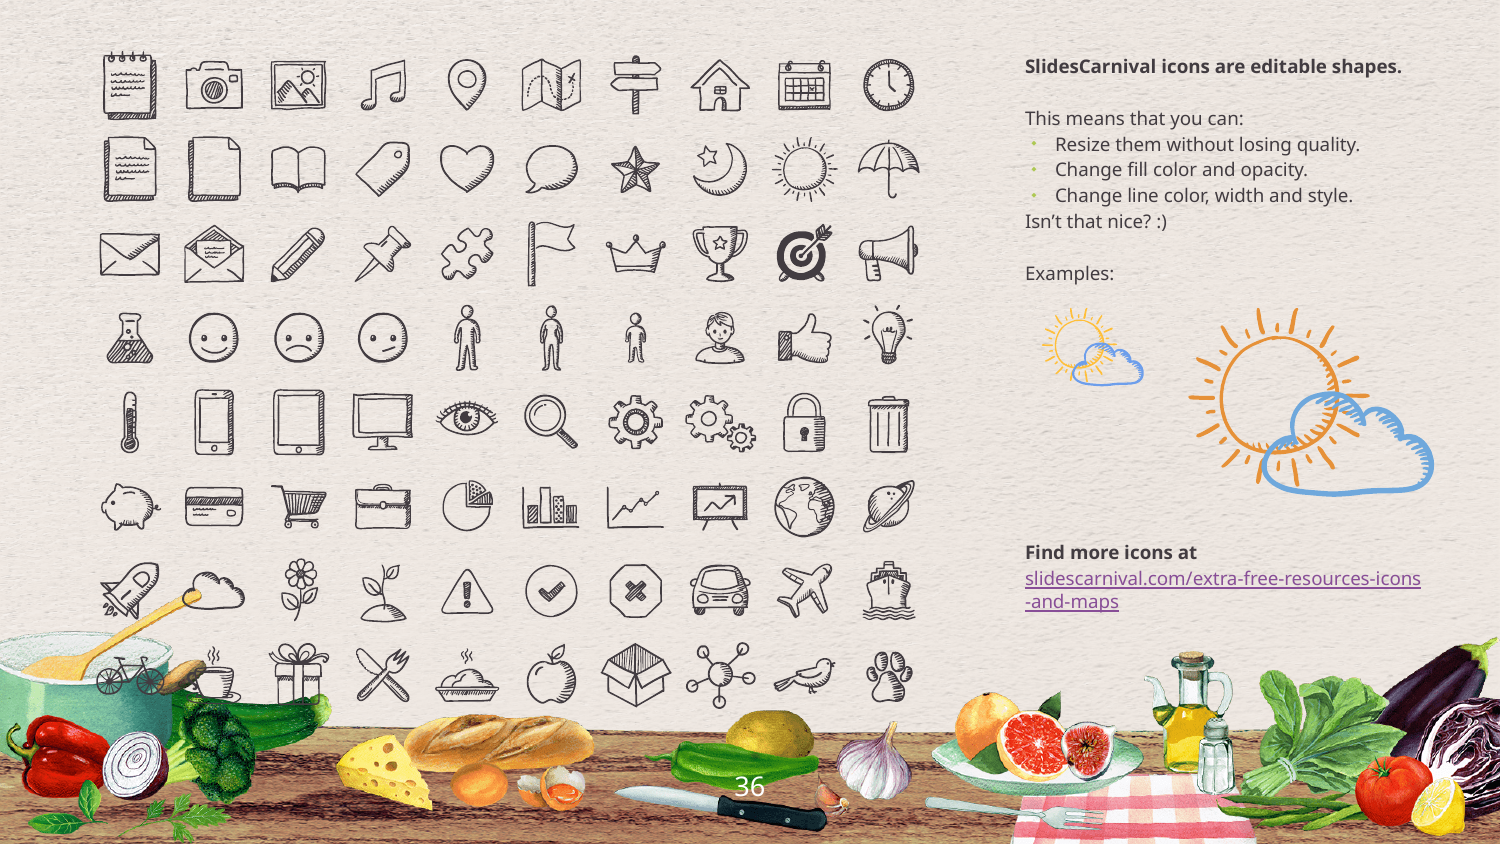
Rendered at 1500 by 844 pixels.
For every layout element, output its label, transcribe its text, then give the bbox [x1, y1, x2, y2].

text_box [106, 312, 154, 364]
text_box [539, 305, 564, 371]
text_box [186, 666, 242, 705]
text_box [692, 482, 748, 531]
text_box [1256, 457, 1263, 484]
text_box [611, 145, 660, 193]
text_box [271, 485, 327, 529]
text_box [1084, 370, 1088, 382]
text_box [863, 58, 915, 112]
text_box [606, 486, 664, 529]
text_box [182, 571, 245, 610]
text_box [1221, 449, 1241, 468]
text_box [1336, 423, 1360, 438]
text_box [1256, 308, 1265, 335]
text_box [524, 394, 578, 449]
text_box [440, 227, 494, 281]
text_box [270, 227, 325, 283]
text_box [1196, 357, 1221, 372]
text_box [453, 304, 481, 371]
text_box [1244, 454, 1251, 465]
text_box [99, 233, 160, 276]
text_box [525, 564, 578, 618]
text_box [355, 483, 411, 530]
text_box [1188, 395, 1215, 400]
text_box [1261, 391, 1435, 497]
text_box [1337, 355, 1360, 368]
text_box [605, 234, 666, 274]
text_box [194, 389, 234, 456]
text_box [281, 558, 319, 622]
text_box [185, 486, 244, 527]
text_box [685, 395, 757, 453]
text_box [273, 389, 325, 456]
text_box [1204, 378, 1214, 384]
text_box [776, 223, 833, 282]
list Find more icons at slidescarnival.com/extra-free-resources-icons-and-maps [1025, 537, 1425, 630]
text_box [809, 191, 813, 202]
text_box [600, 643, 672, 708]
text_box [777, 313, 832, 364]
text_box [776, 563, 833, 619]
text_box [522, 486, 580, 529]
text_box [871, 311, 906, 365]
text_box [610, 55, 662, 115]
text_box [692, 226, 748, 283]
text_box [773, 658, 836, 695]
text_box [1245, 328, 1251, 339]
text_box [1275, 322, 1280, 333]
text_box [1045, 307, 1113, 375]
text_box [100, 562, 160, 620]
text_box [268, 643, 330, 706]
text_box [1271, 406, 1339, 455]
text_box [188, 136, 242, 202]
text_box [442, 480, 493, 532]
text_box [103, 51, 157, 121]
text_box [1196, 423, 1220, 438]
text_box [778, 60, 831, 111]
text_box [1288, 308, 1299, 335]
text_box [360, 59, 406, 111]
text_box [96, 656, 165, 695]
text_box [103, 136, 157, 202]
text_box [1317, 446, 1335, 470]
text_box [352, 393, 413, 451]
slide_number ‹#› [705, 732, 795, 844]
text_box [866, 651, 913, 703]
text_box [1220, 325, 1238, 349]
text_box [1345, 393, 1370, 399]
text_box [441, 568, 494, 615]
text_box [863, 480, 915, 533]
text_box [1319, 325, 1335, 348]
text_box [625, 312, 647, 363]
text_box [207, 646, 220, 665]
text_box [689, 564, 751, 616]
text_box [858, 225, 919, 282]
text_box [1276, 460, 1281, 472]
text_box [521, 58, 582, 112]
text_box [357, 312, 408, 363]
text_box [440, 145, 495, 193]
text_box [608, 395, 663, 450]
text_box [120, 391, 139, 454]
text_box [355, 141, 410, 197]
text_box [609, 564, 663, 619]
text_box [101, 483, 162, 531]
text_box [1219, 335, 1340, 454]
text_box [435, 668, 500, 702]
text_box [1342, 379, 1352, 384]
text_box [526, 643, 577, 704]
text_box [356, 648, 410, 703]
text_box [774, 137, 835, 201]
text_box [435, 400, 498, 436]
text_box [693, 142, 747, 196]
text_box [867, 395, 910, 453]
text_box [1205, 409, 1216, 414]
text_box [1306, 329, 1312, 339]
text_box [783, 392, 826, 453]
text_box [695, 311, 745, 365]
text_box [862, 561, 916, 621]
text_box [447, 59, 487, 111]
text_box [354, 225, 412, 283]
text_box [184, 224, 245, 283]
text_box [274, 312, 324, 363]
text_box [271, 146, 326, 194]
picture [0, 0, 1500, 844]
text_box [185, 60, 243, 110]
text_box [1072, 342, 1144, 387]
text_box [774, 476, 835, 538]
list SlidesCarnival icons are editable shapes. This means that you can: Resize them without losing quality. Change fill color and opacity. Change line color, width and style. Isn’t that nice? :) Examples: [1025, 51, 1425, 302]
text_box [360, 564, 407, 623]
text_box [527, 221, 576, 287]
text_box [1305, 454, 1313, 464]
text_box [525, 145, 578, 194]
text_box [188, 312, 239, 363]
text_box [690, 59, 750, 112]
text_box [270, 60, 327, 111]
text_box [461, 648, 473, 664]
text_box [1291, 458, 1300, 487]
text_box [685, 642, 756, 709]
text_box [857, 139, 920, 199]
